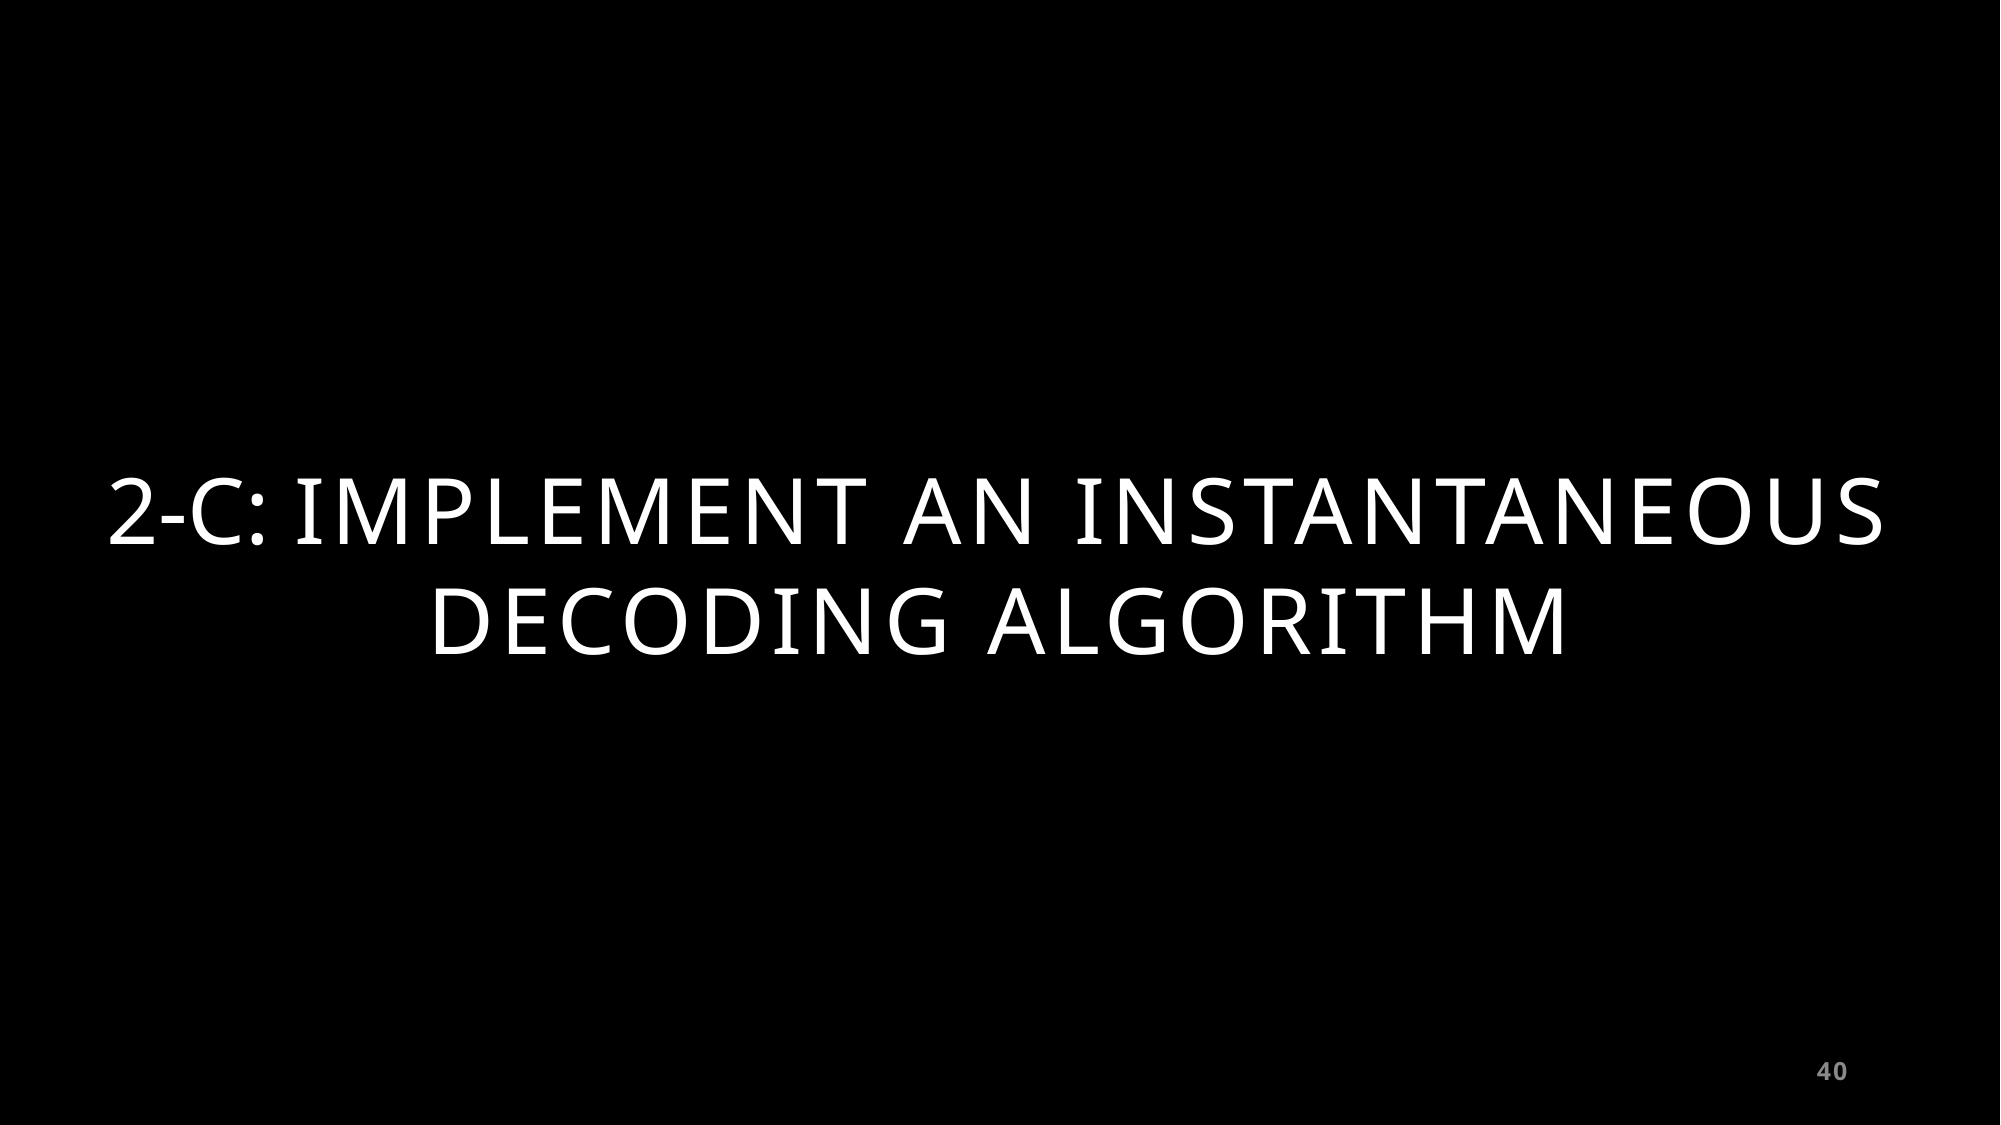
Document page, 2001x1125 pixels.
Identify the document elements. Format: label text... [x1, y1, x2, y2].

title 2-C: IMPLEMENT AN INSTANTANEOUS DECODING ALGORITHM [29, 245, 1971, 880]
slide_number 40 [1412, 1042, 1863, 1103]
